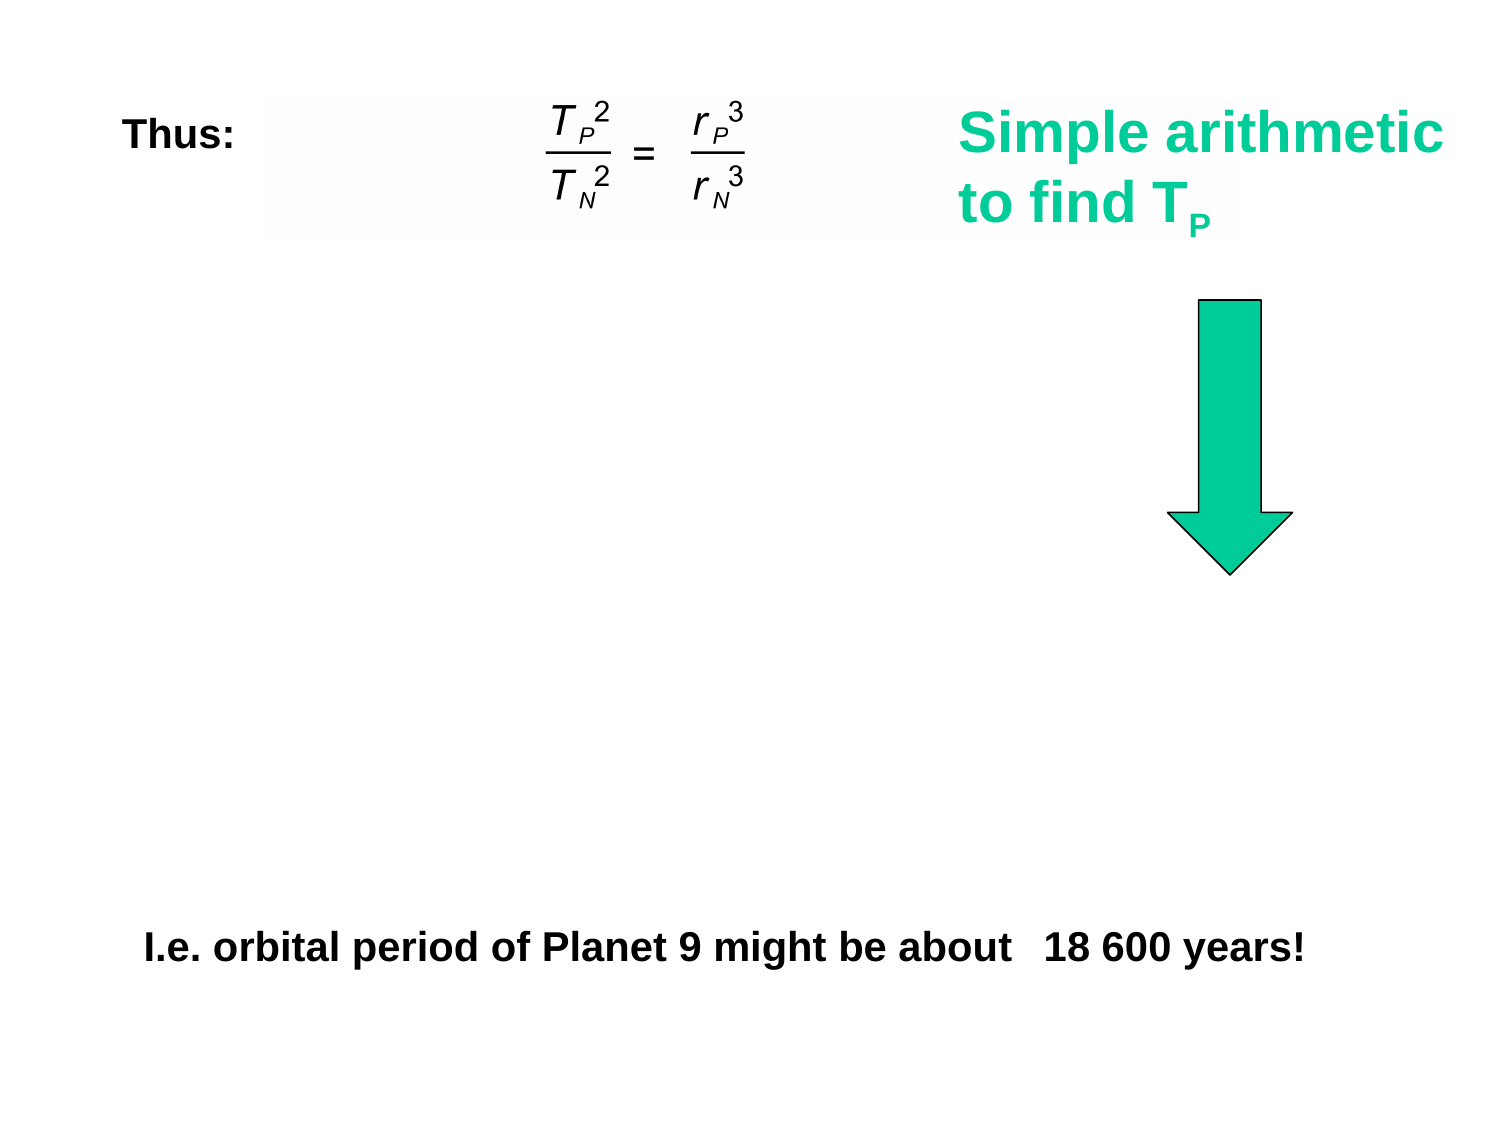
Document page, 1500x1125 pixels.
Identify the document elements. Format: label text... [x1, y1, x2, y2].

text_box I.e. orbital period of Planet 9 might be about 18 600 years! [128, 912, 1386, 1028]
text_box [200, 243, 1438, 850]
text_box Simple arithmetic to find TP [943, 87, 1494, 252]
text_box [1241, 299, 1293, 564]
text_box Thus: [107, 99, 260, 165]
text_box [261, 99, 1238, 821]
